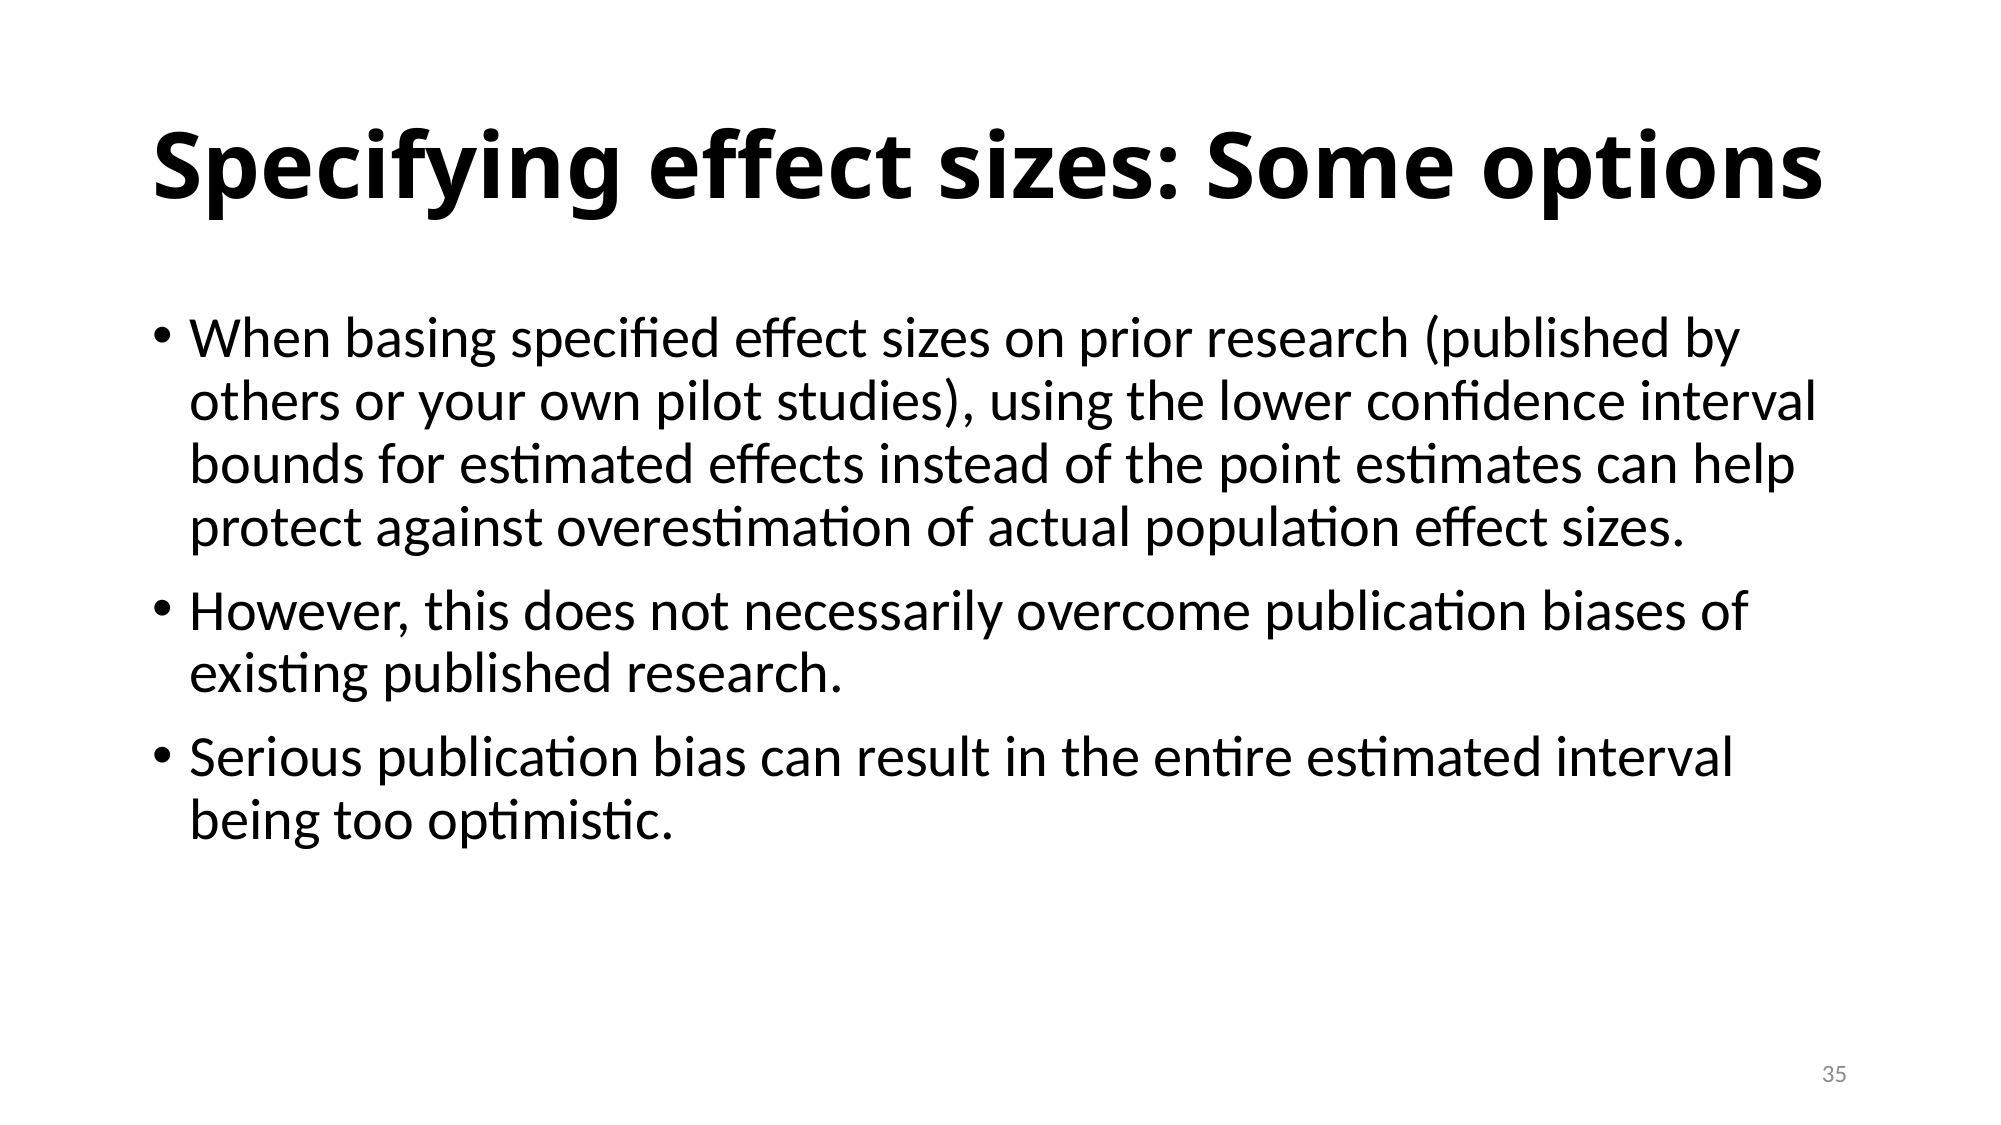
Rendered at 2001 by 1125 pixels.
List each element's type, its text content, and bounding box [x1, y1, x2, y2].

title Specifying effect sizes: Some options [137, 59, 1863, 278]
list When basing specified effect sizes on prior research (published by others or your own pilot studies), using the lower confidence interval bounds for estimated effects instead of the point estimates can help protect against overestimation of actual population effect sizes. However, this does not necessarily overcome publication biases of existing published research. Serious publication bias can result in the entire estimated interval being too optimistic. [137, 299, 1863, 1014]
slide_number 35 [1412, 1042, 1863, 1103]
